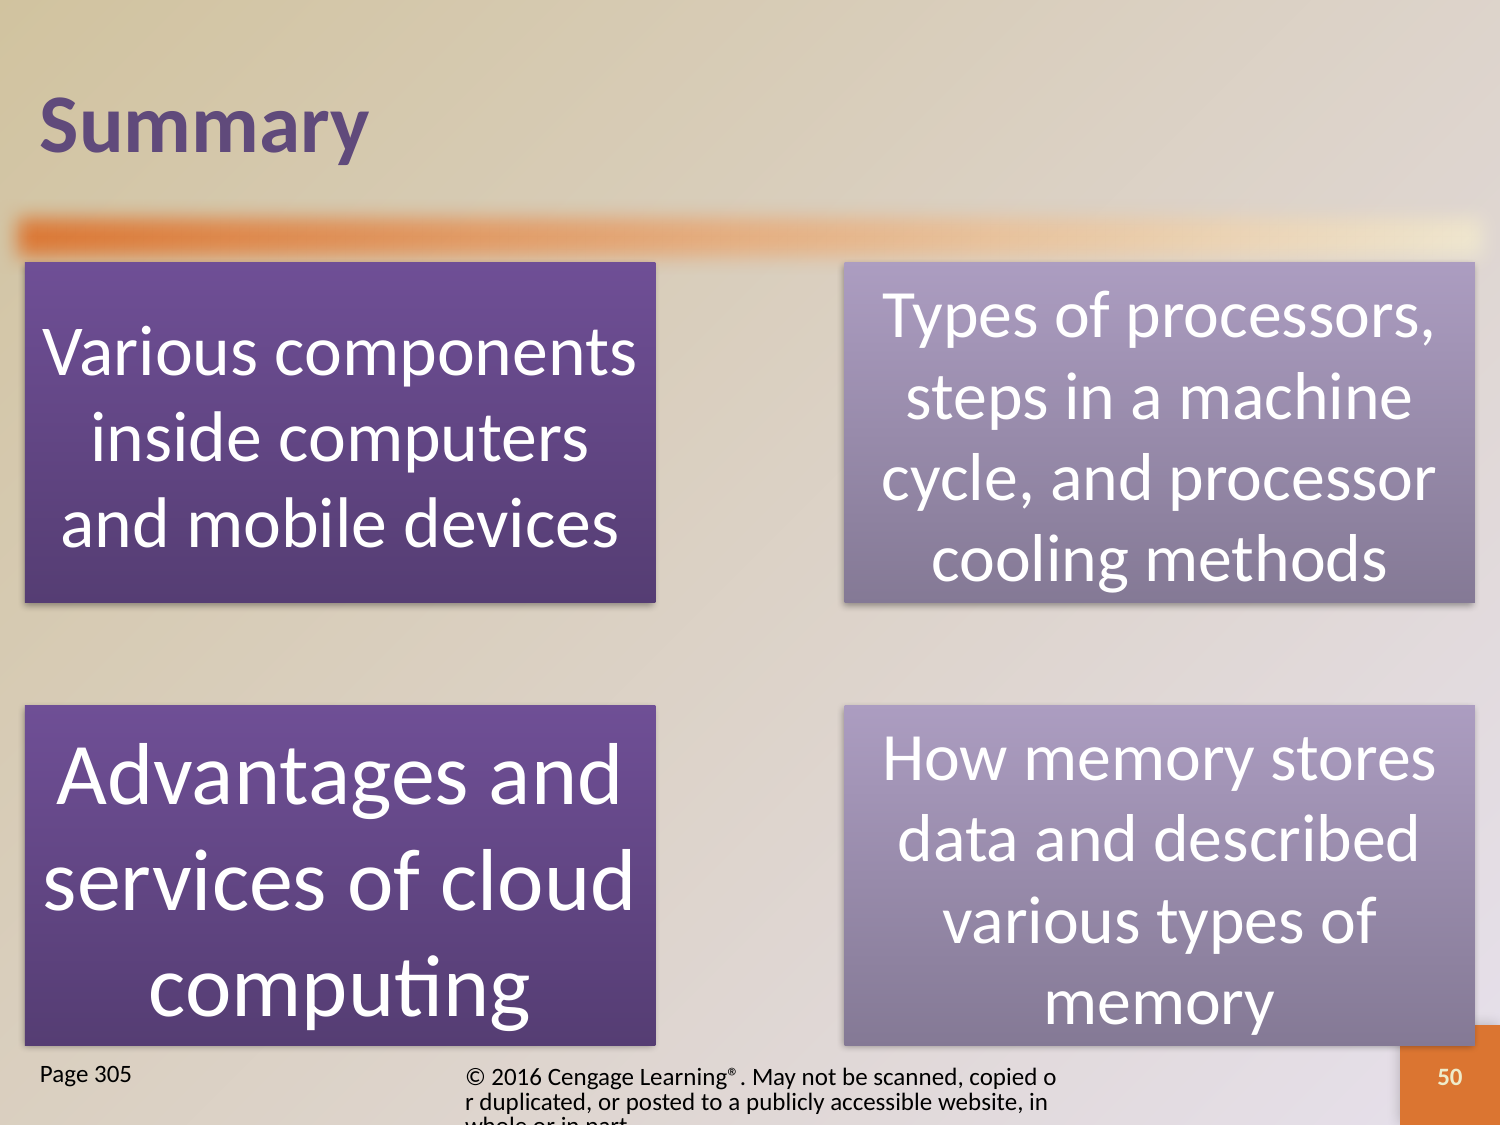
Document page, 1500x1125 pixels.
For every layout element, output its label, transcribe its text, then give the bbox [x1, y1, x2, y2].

slide_number 50 [1400, 1025, 1500, 1125]
title Summary [24, 24, 1475, 213]
list Page 305 [24, 1050, 300, 1125]
footer © 2016 Cengage Learning®. May not be scanned, copied or duplicated, or posted to a publicly accessible website, in whole or in part. [450, 1037, 1075, 1113]
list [24, 262, 1476, 1026]
